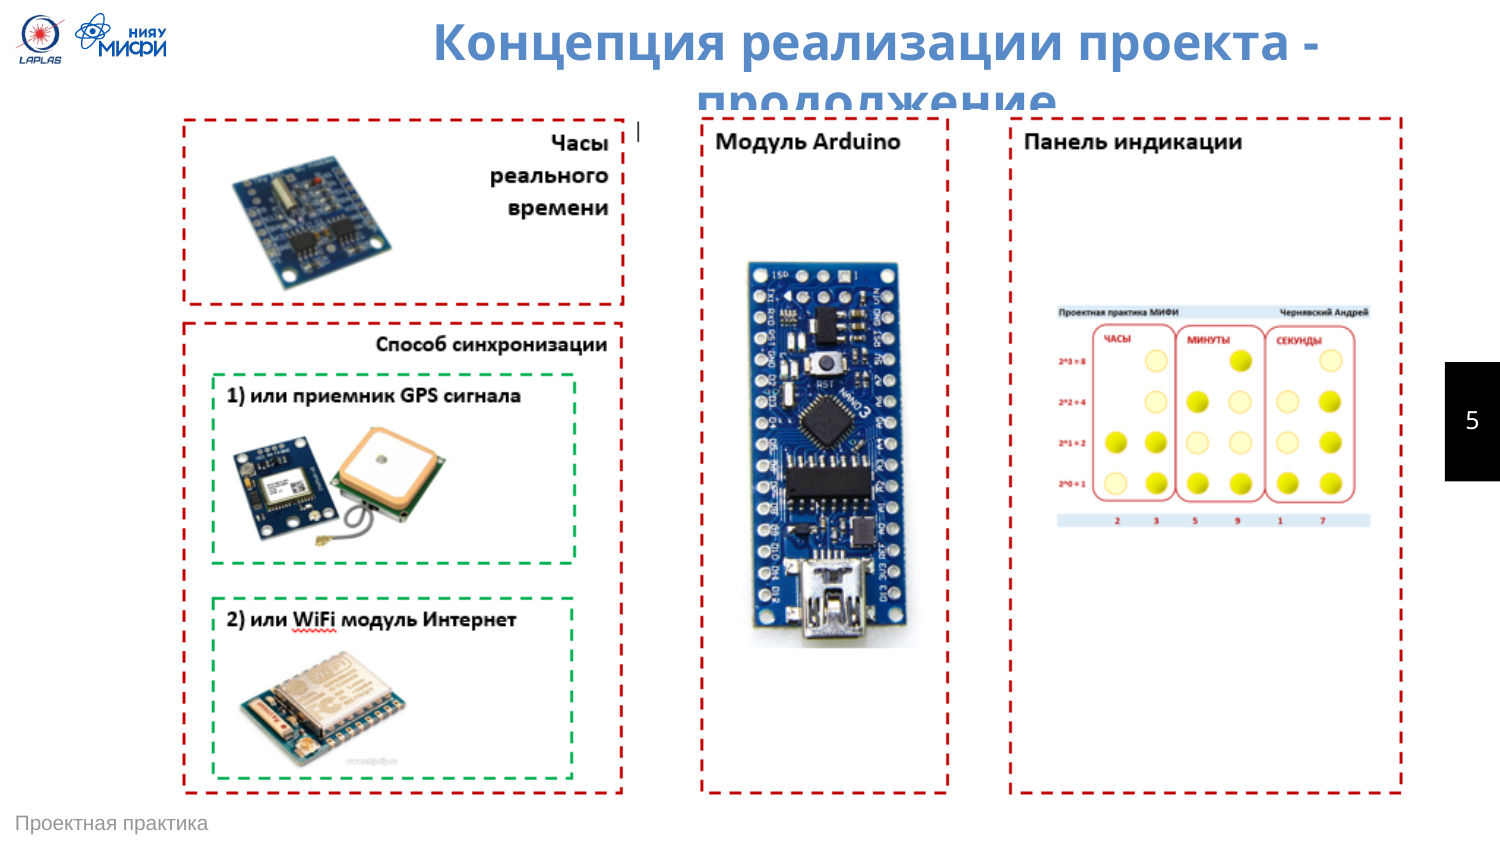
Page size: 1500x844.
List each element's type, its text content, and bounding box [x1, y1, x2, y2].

title Концепция реализации проекта - продолжение [252, 0, 1500, 141]
picture [174, 110, 1413, 802]
slide_number 5 [1444, 362, 1500, 482]
footer Проектная практика [0, 801, 300, 844]
picture [13, 12, 72, 68]
picture [75, 13, 166, 57]
